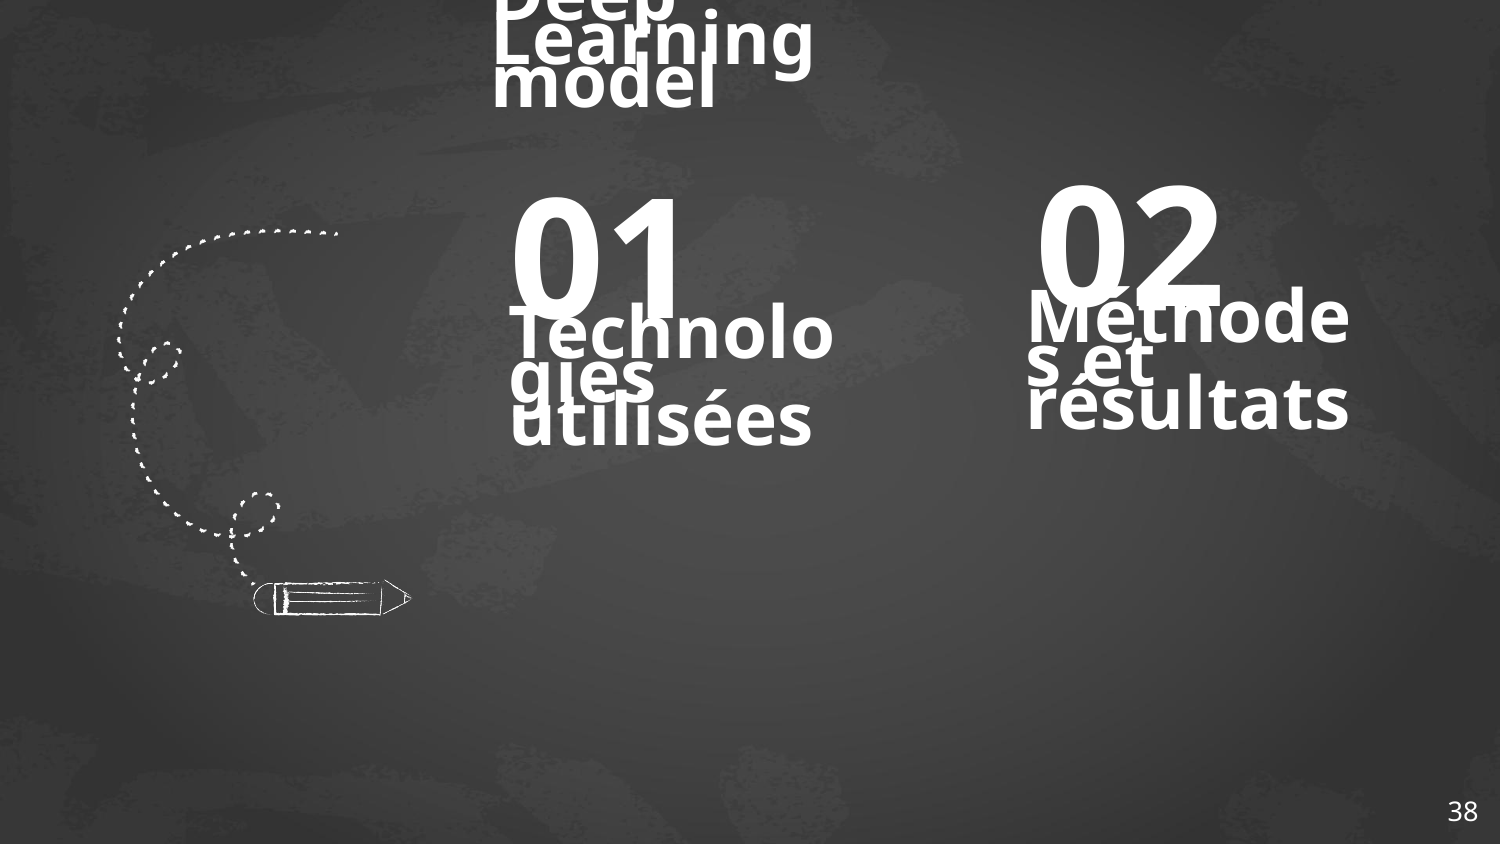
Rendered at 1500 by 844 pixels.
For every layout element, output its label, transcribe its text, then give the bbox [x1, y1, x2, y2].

title 01 [494, 201, 875, 303]
subtitle Méthodes et résultats [1010, 340, 1404, 406]
slide_number ‹#› [1403, 779, 1494, 844]
title 02 [1020, 188, 1401, 291]
subtitle Technologies utilisées [494, 355, 870, 422]
subtitle Deep Learning model [475, 18, 1023, 85]
picture [0, 0, 1500, 844]
